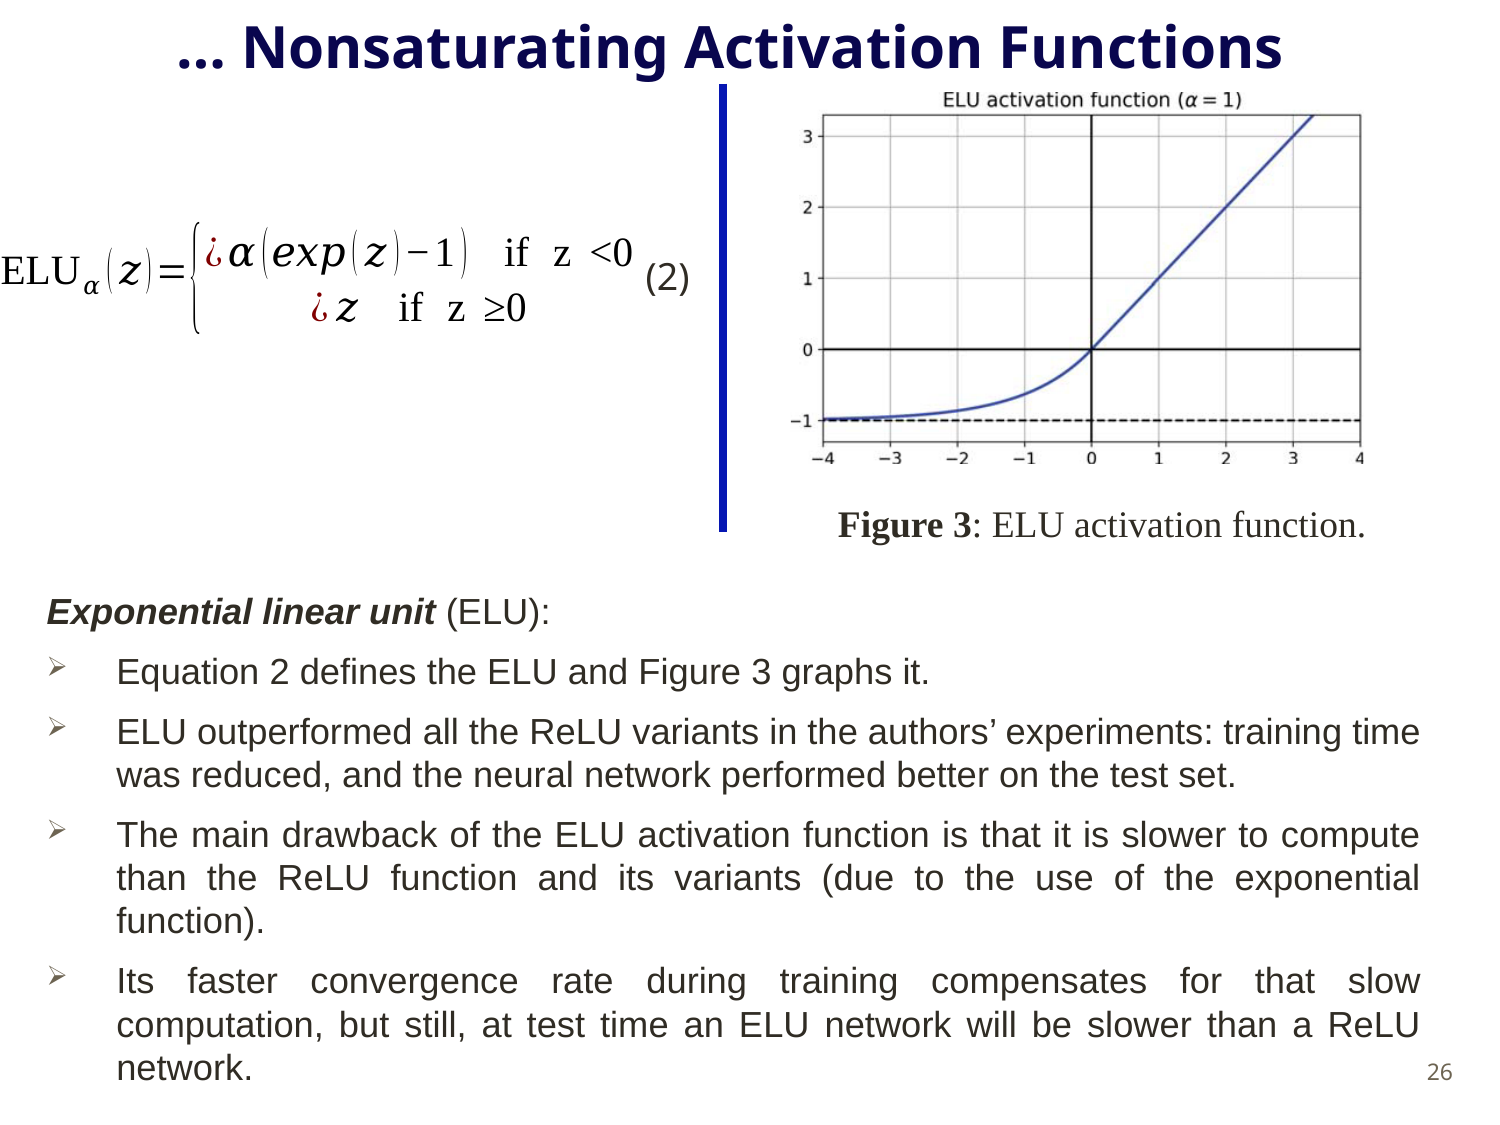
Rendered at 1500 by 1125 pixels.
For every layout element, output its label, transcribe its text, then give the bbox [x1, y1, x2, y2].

text_box Figure 3: ELU activation function. [823, 488, 1383, 552]
list Exponential linear unit (ELU): Equation 2 defines the ELU and Figure 3 graphs it. ELU outperformed all the ReLU variants in the authors’ experiments: training time was reduced, and the neural network performed better on the test set. The main drawback of the ELU activation function is that it is slower to compute than the ReLU function and its variants (due to the use of the exponential function). Its faster convergence rate during training compensates for that slow computation, but still, at test time an ELU network will be slower than a ReLU network. [31, 580, 1438, 1103]
slide_number 26 [1118, 1042, 1469, 1103]
picture [789, 90, 1365, 465]
text_box (2) [630, 246, 716, 306]
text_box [721, 81, 725, 534]
title … Nonsaturating Activation Functions [20, 1, 1440, 88]
